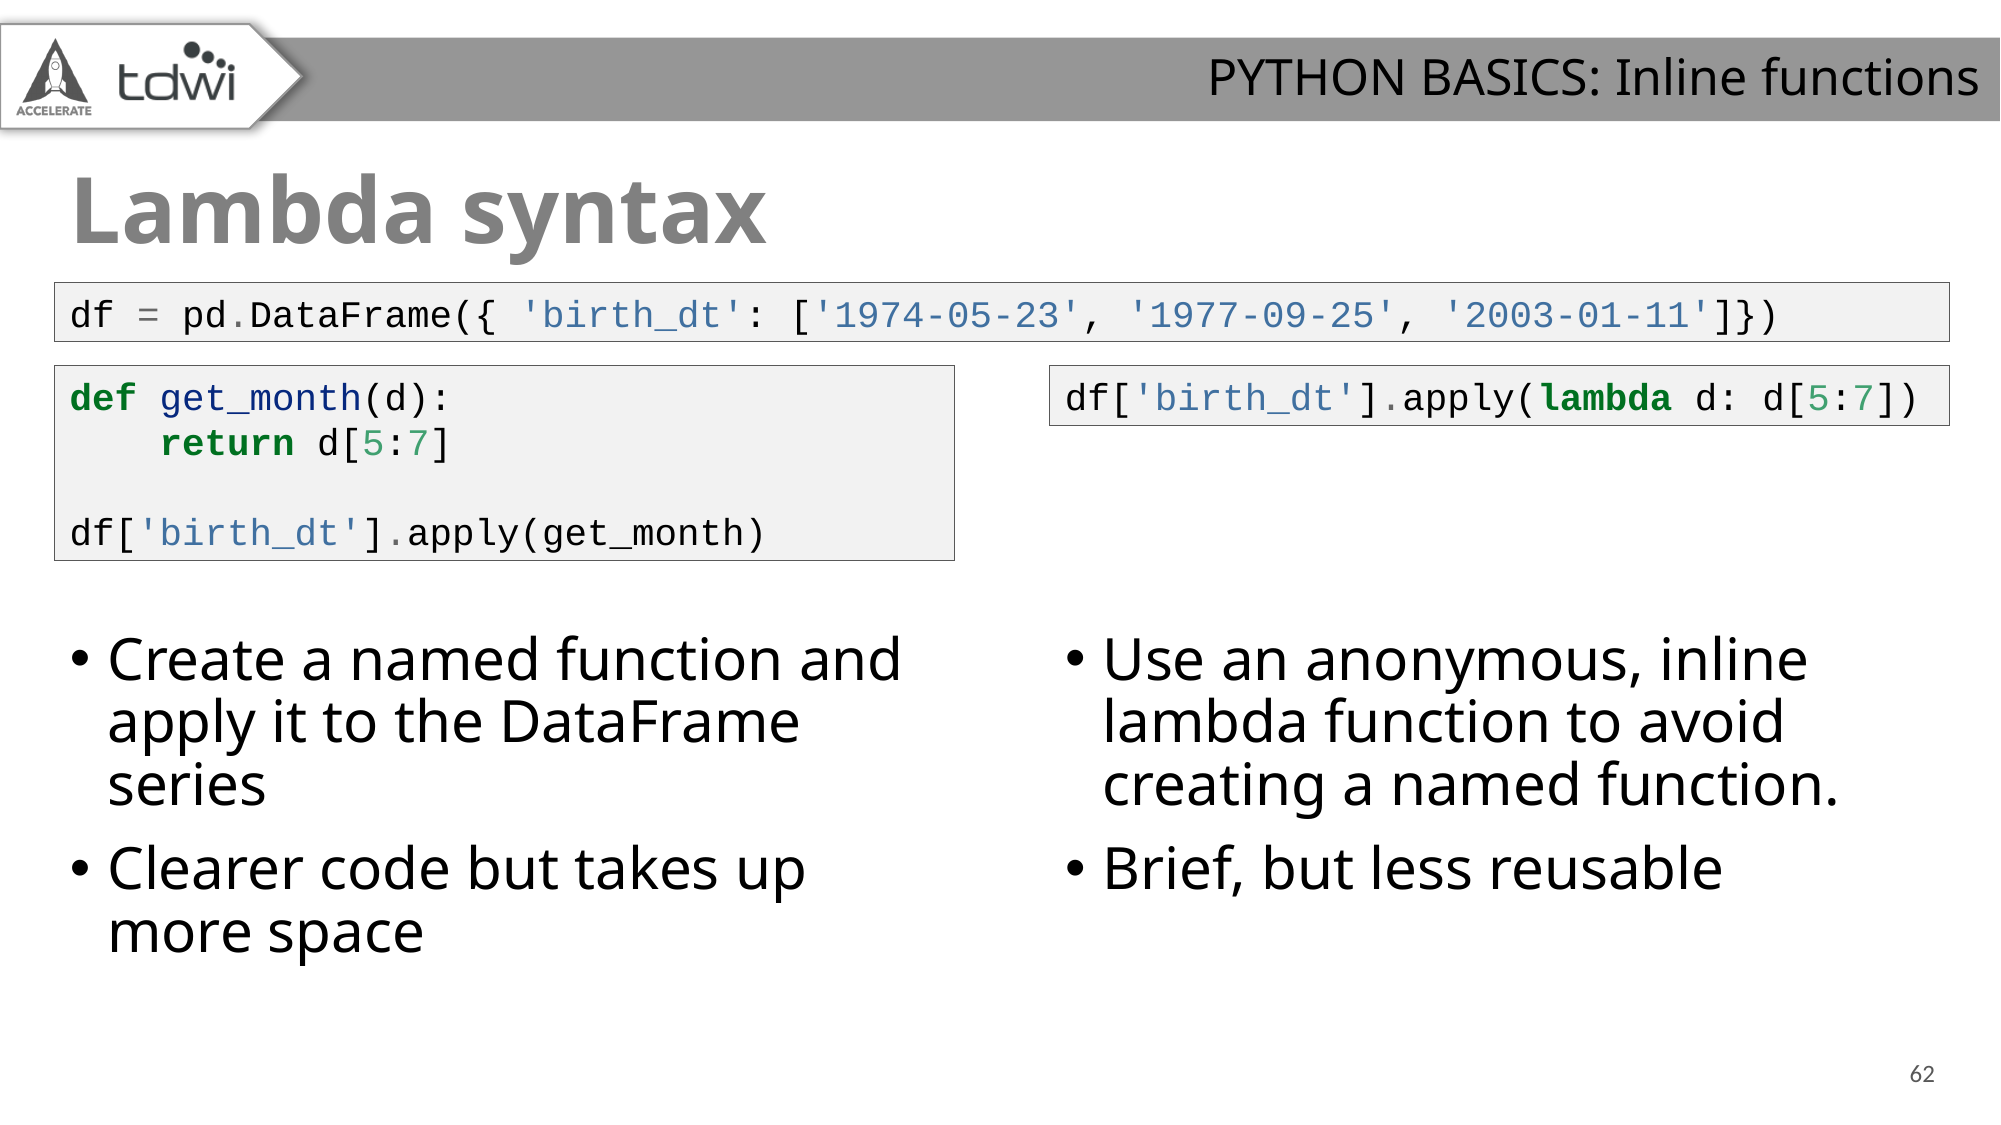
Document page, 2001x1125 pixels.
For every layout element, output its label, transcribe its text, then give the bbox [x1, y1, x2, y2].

list PYTHON BASICS: Inline functions [729, 44, 1997, 113]
text_box def get_month(d): return d[5:7] df['birth_dt'].apply(get_month) [54, 365, 955, 561]
picture [115, 35, 239, 108]
text_box df['birth_dt'].apply(lambda d: d[5:7]) [1049, 365, 1950, 426]
slide_number 62 [1500, 1043, 1950, 1103]
title Lambda syntax [54, 150, 1950, 278]
text_box Use an anonymous, inline lambda function to avoid creating a named function. Brief, but less reusable [1049, 622, 1950, 1043]
list Create a named function and apply it to the DataFrame series Clearer code but takes up more space [54, 622, 955, 1043]
text_box df = pd.DataFrame({ 'birth_dt': ['1974-05-23', '1977-09-25', '2003-01-11']}) [54, 282, 1950, 342]
